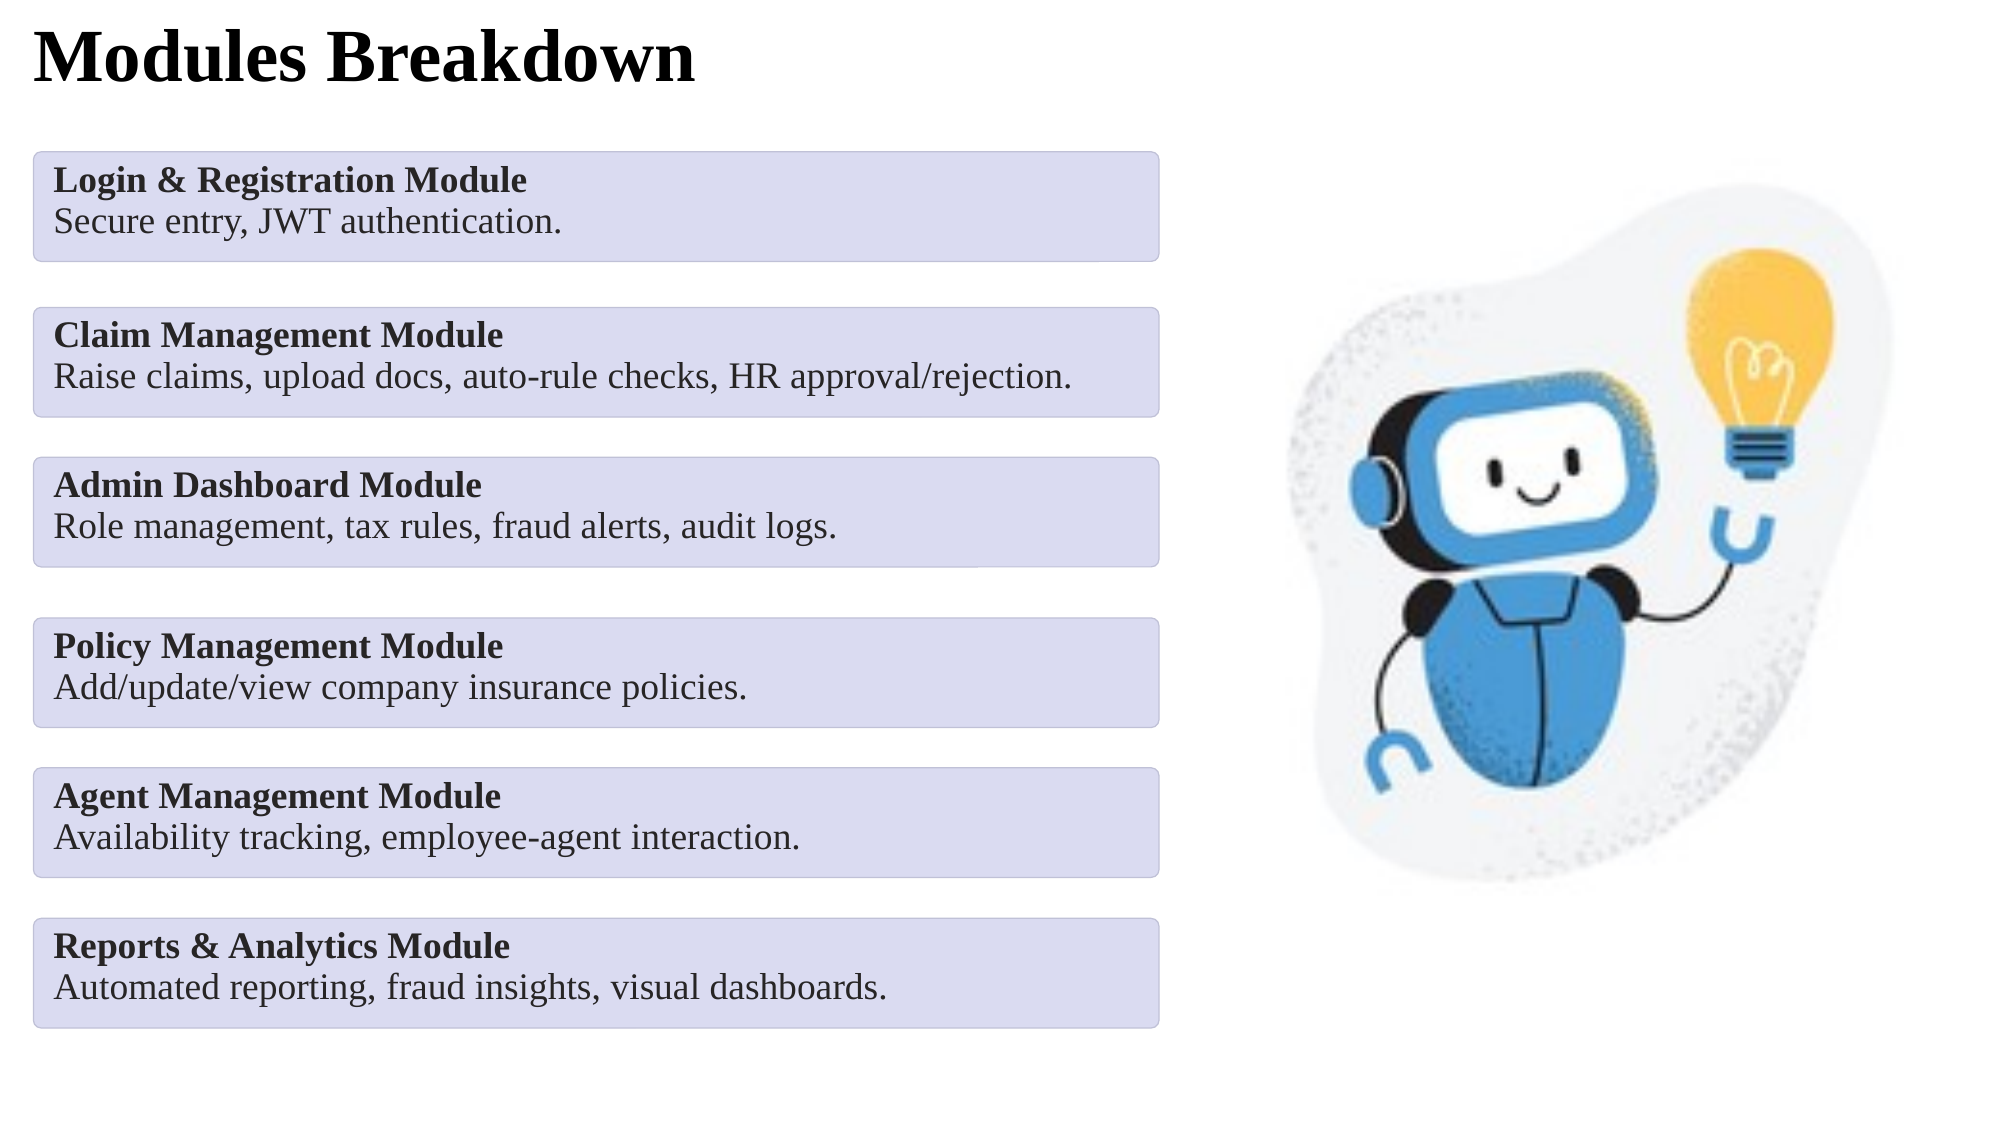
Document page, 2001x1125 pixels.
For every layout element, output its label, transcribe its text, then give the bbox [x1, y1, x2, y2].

text_box Policy Management Module [53, 637, 369, 667]
text_box [33, 918, 1160, 1029]
text_box [33, 307, 1160, 418]
text_box Claim Management Module [53, 327, 364, 357]
text_box [33, 617, 1160, 728]
text_box [33, 767, 1160, 878]
text_box Login & Registration Module [53, 171, 371, 201]
text_box Modules Breakdown [33, 62, 858, 127]
text_box [33, 151, 1160, 262]
text_box Add/update/view company insurance policies. [53, 677, 1140, 708]
text_box Agent Management Module [53, 787, 368, 817]
text_box Availability tracking, employee-agent interaction. [53, 827, 1140, 858]
text_box Admin Dashboard Module [53, 477, 347, 507]
text_box Raise claims, upload docs, auto-rule checks, HR approval/rejection. [53, 367, 1140, 398]
text_box Automated reporting, fraud insights, visual dashboards. [53, 978, 1140, 1009]
text_box Secure entry, JWT authentication. [53, 211, 1140, 242]
text_box Role management, tax rules, fraud alerts, audit logs. [53, 517, 1140, 547]
picture [1221, 126, 1967, 930]
text_box [33, 457, 1160, 567]
text_box Reports & Analytics Module [53, 938, 368, 968]
